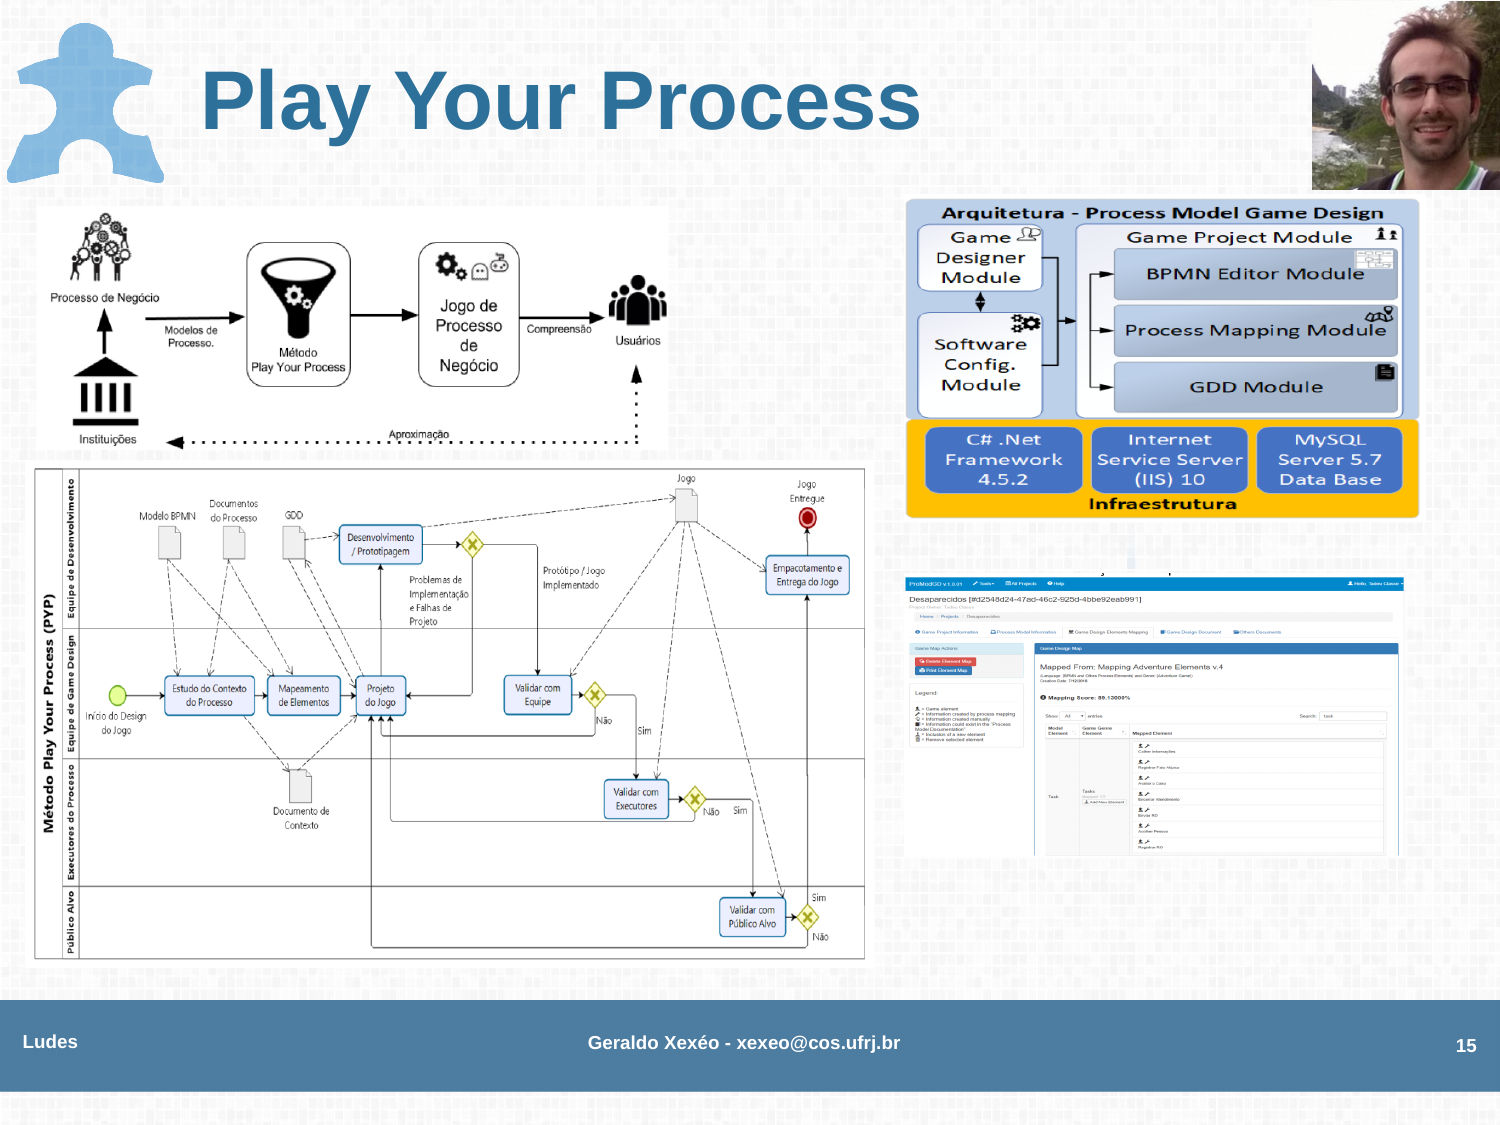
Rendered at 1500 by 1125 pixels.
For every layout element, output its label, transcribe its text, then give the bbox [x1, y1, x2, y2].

footer Geraldo Xexéo - xexeo@cos.ufrj.br [526, 1018, 962, 1066]
title Play Your Process [185, 11, 1481, 195]
slide_number 15 [1297, 1021, 1492, 1069]
picture [0, 0, 1500, 1125]
slide_number Ludes [7, 1017, 203, 1066]
